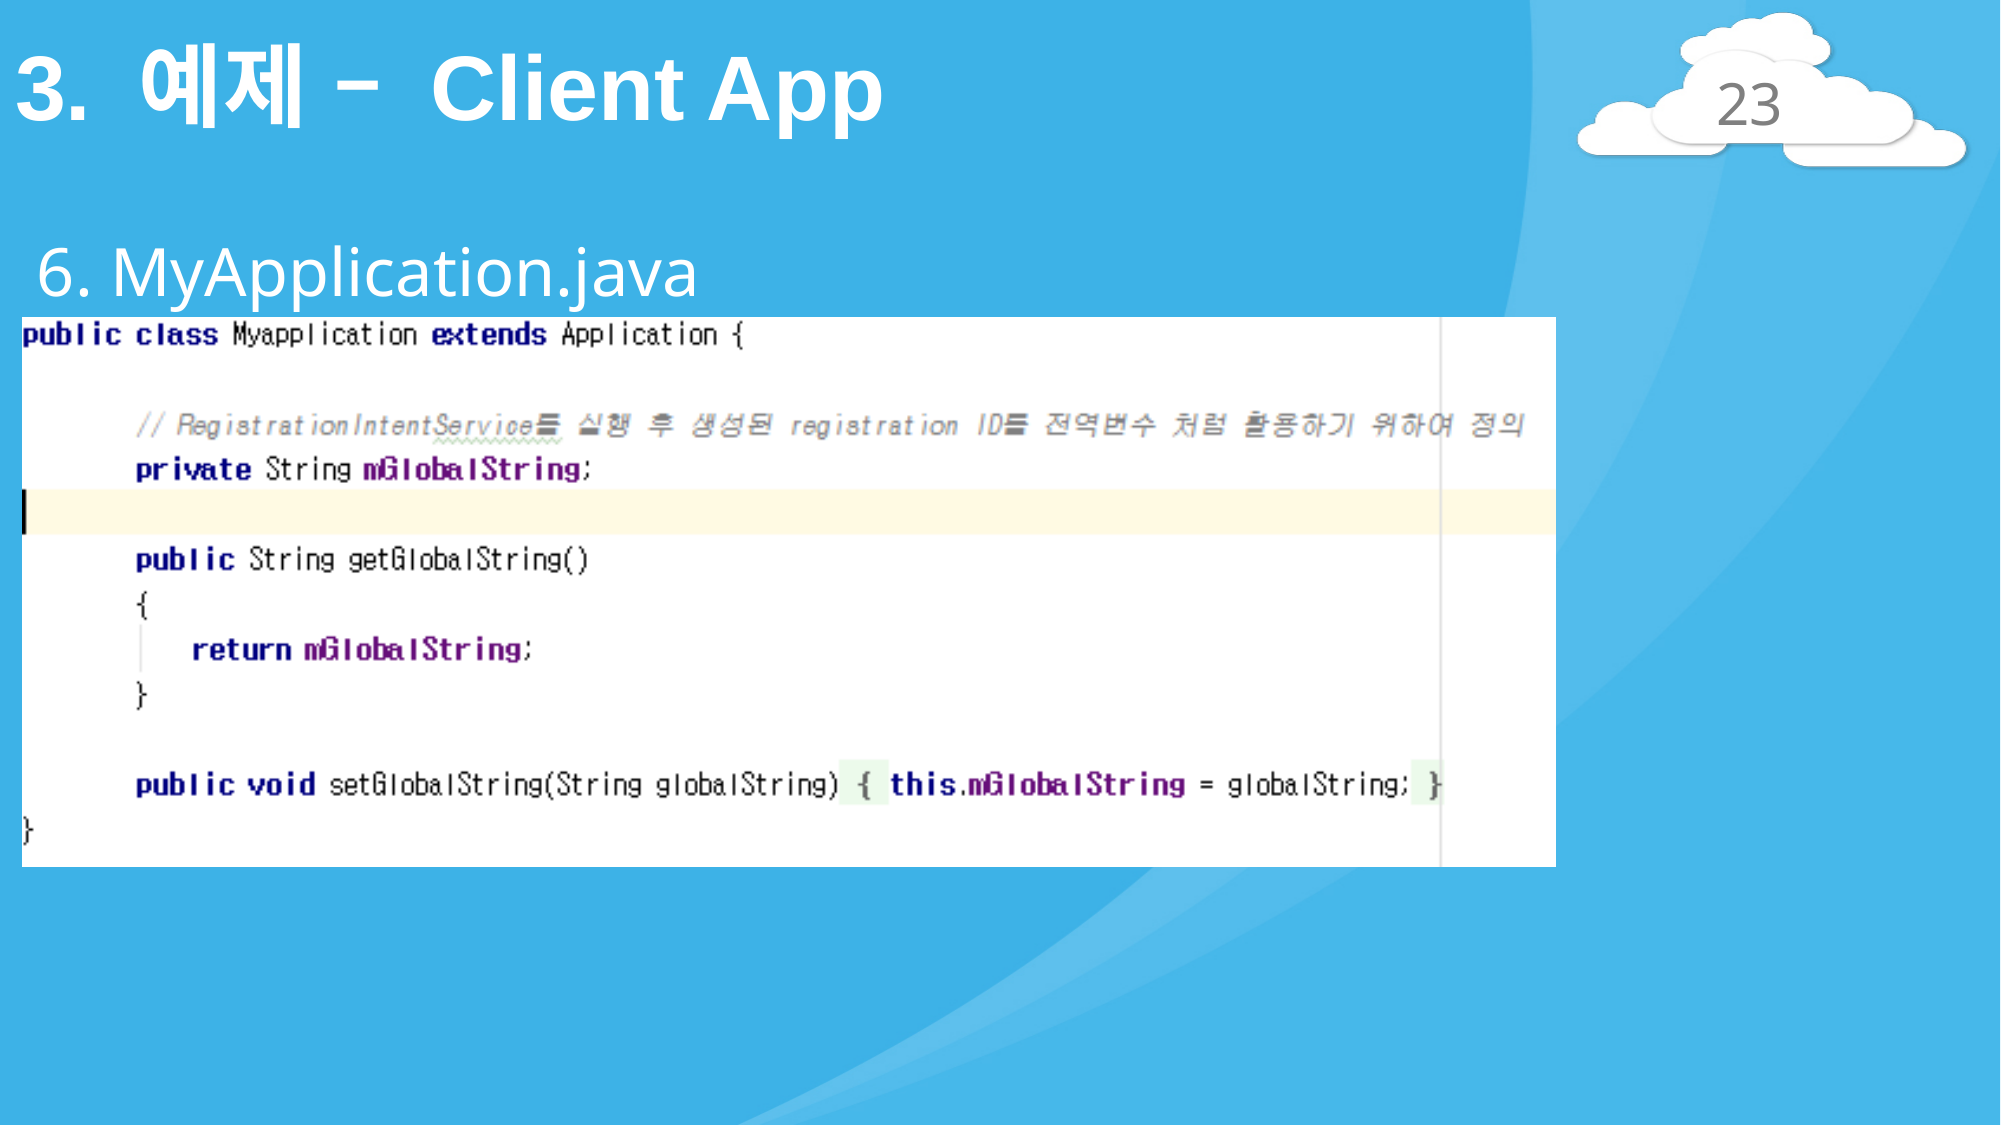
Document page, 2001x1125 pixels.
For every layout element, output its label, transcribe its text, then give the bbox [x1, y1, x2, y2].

title 3. 예제 – Client App [0, 2, 2000, 179]
picture [0, 0, 2001, 1125]
text_box 6. MyApplication.java [22, 221, 1586, 317]
text_box 23 [1621, 60, 1798, 145]
